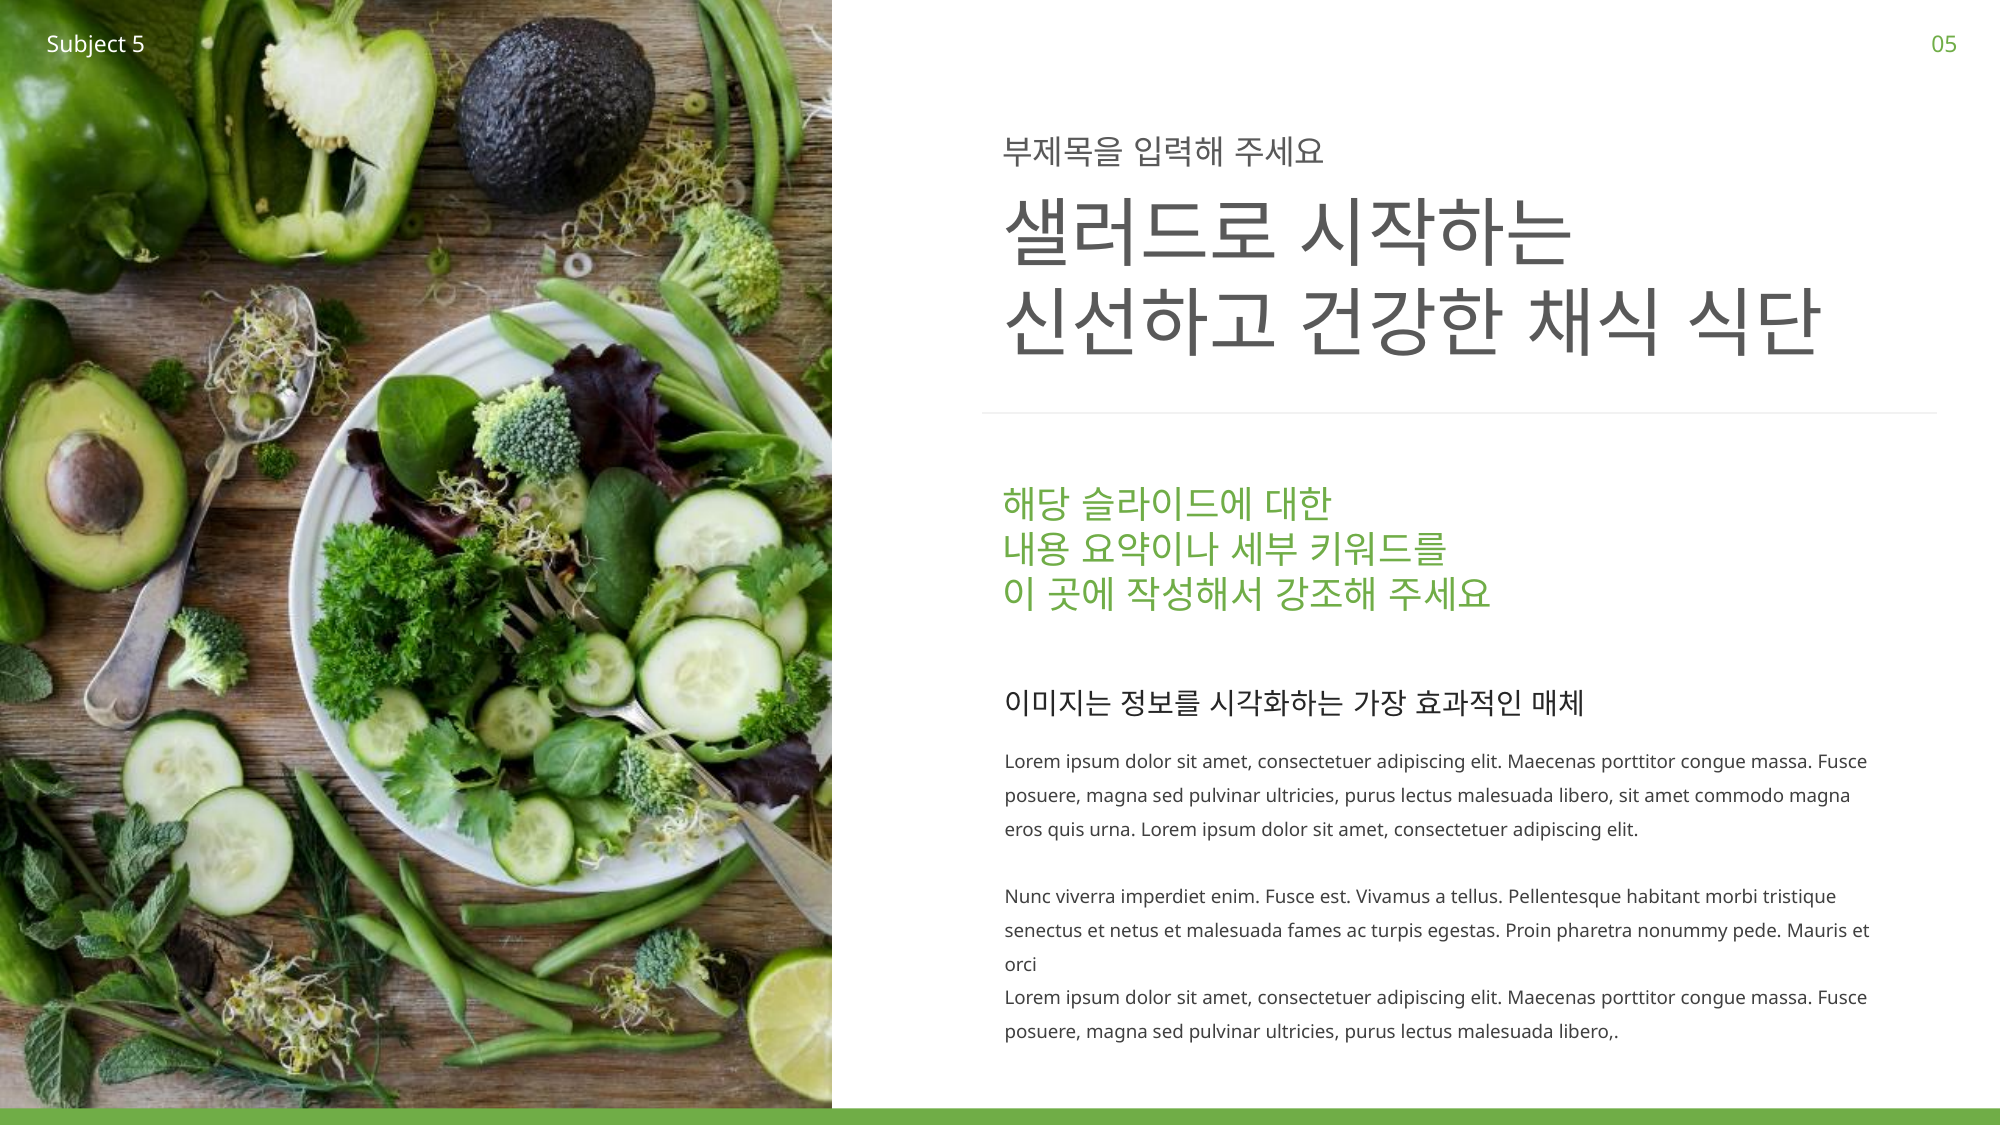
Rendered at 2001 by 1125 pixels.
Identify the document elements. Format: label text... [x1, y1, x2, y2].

picture [0, 0, 832, 1109]
text_box 이미지는 정보를 시각화하는 가장 효과적인 매체 [989, 677, 1922, 728]
text_box 05 [1916, 21, 1973, 64]
text_box 부제목을 입력해 주세요 [987, 124, 1625, 179]
text_box [0, 1107, 2000, 1125]
text_box 샐러드로 시작하는 신선하고 건강한 채식 식단 [987, 178, 1942, 373]
text_box Lorem ipsum dolor sit amet, consectetuer adipiscing elit. Maecenas porttitor congue massa. Fusce posuere, magna sed pulvinar ultricies, purus lectus malesuada libero, sit amet commodo magna eros quis urna. Lorem ipsum dolor sit amet, consectetuer adipiscing elit. Nunc viverra imperdiet enim. Fusce est. Vivamus a tellus. Pellentesque habitant morbi tristique senectus et netus et malesuada fames ac turpis egestas. Proin pharetra nonummy pede. Mauris et orci Lorem ipsum dolor sit amet, consectetuer adipiscing elit. Maecenas porttitor congue massa. Fusce posuere, magna sed pulvinar ultricies, purus lectus malesuada libero,. [989, 731, 1891, 1050]
text_box 해당 슬라이드에 대한 내용 요약이나 세부 키워드를 이 곳에 작성해서 강조해 주세요 [987, 474, 1599, 624]
